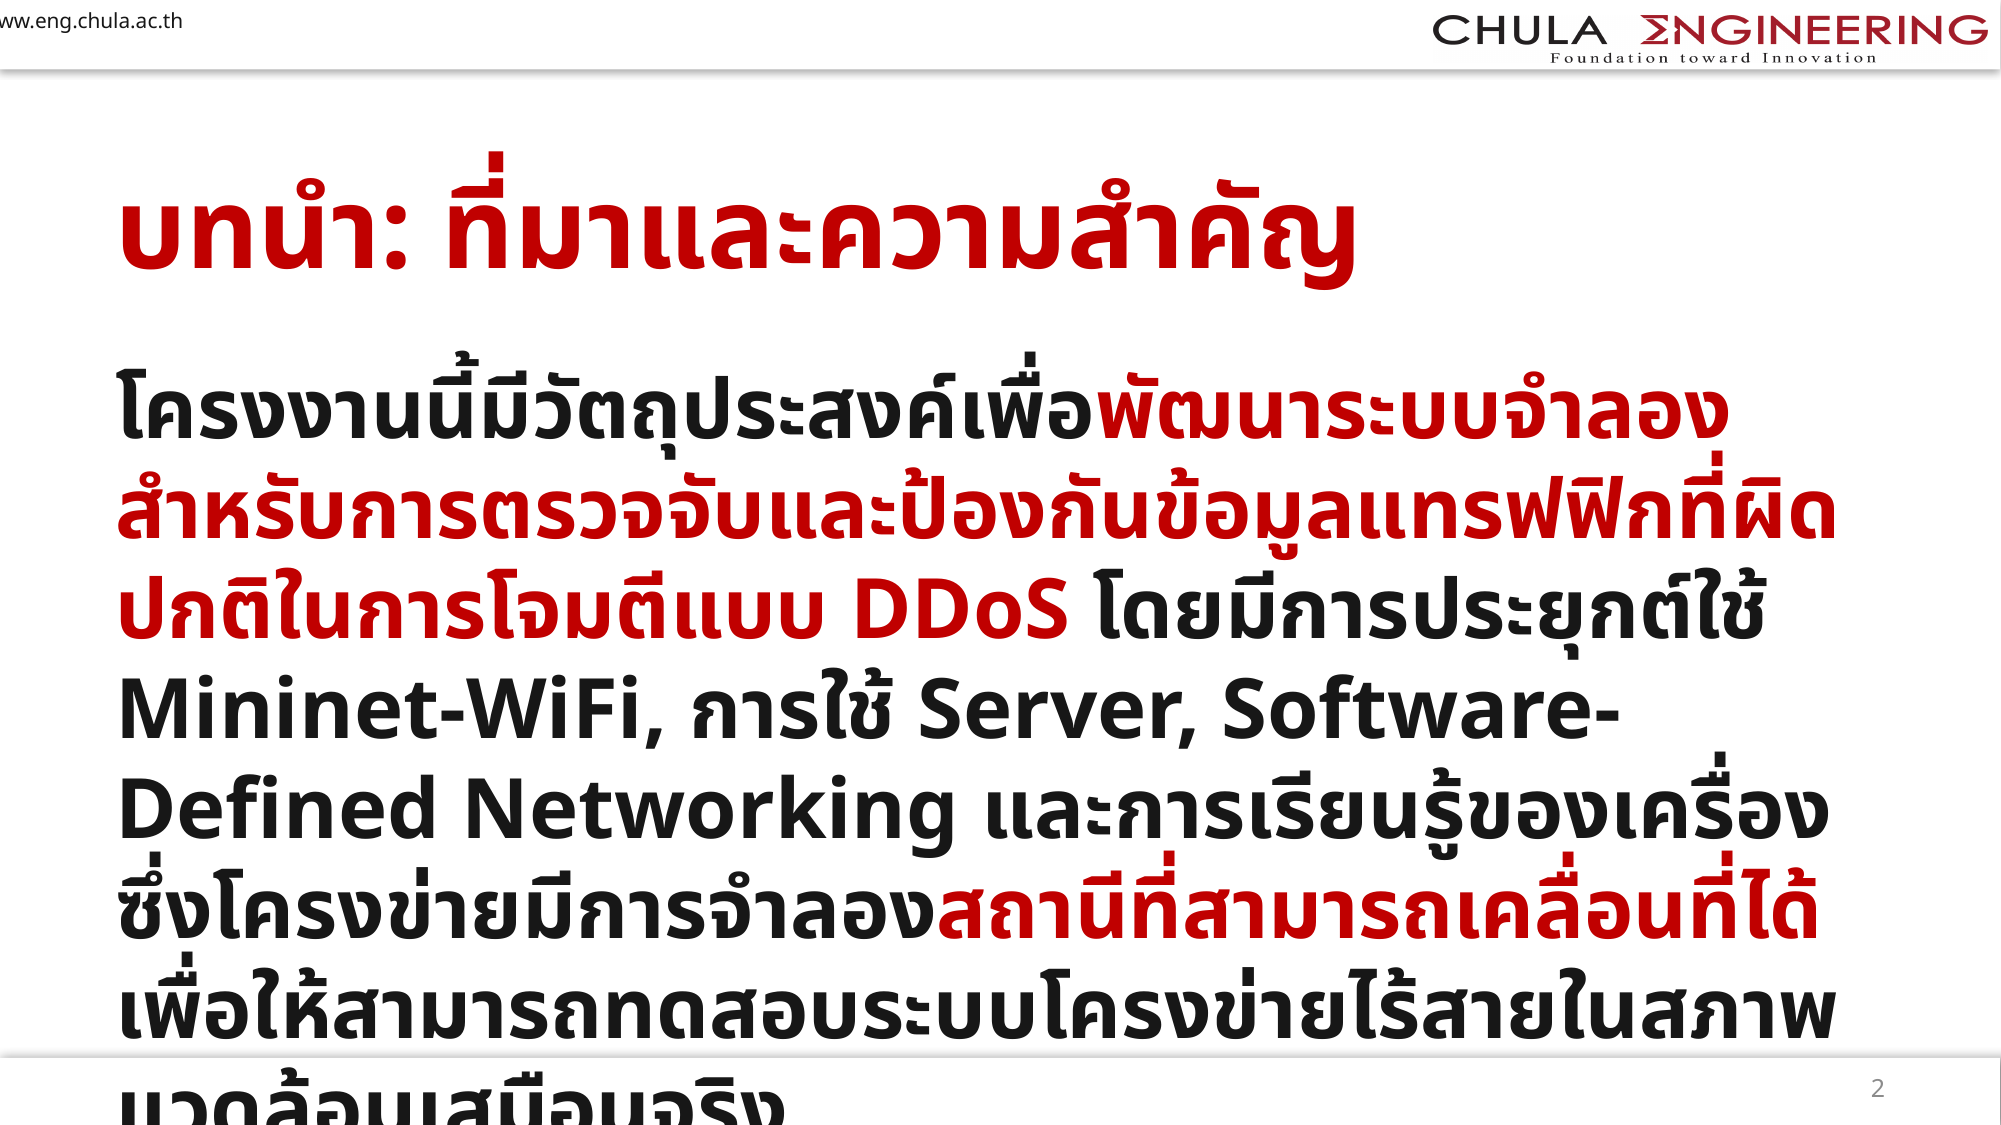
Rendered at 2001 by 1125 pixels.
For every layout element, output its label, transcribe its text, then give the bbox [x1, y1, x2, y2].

slide_number 2 [1861, 1059, 1900, 1120]
text_box โครงงานนี้มีวัตถุประสงค์เพื่อพัฒนาระบบจำลองสำหรับการตรวจจับและป้องกันข้อมูลแทรฟฟิกที่ผิดปกติในการโจมตีแบบ DDoS โดยมีการประยุกต์ใช้ Mininet-WiFi, การใช้ Server, Software-Defined Networking และการเรียนรู้ของเครื่อง ซึ่งโครงข่ายมีการจำลองสถานีที่สามารถเคลื่อนที่ได้ เพื่อให้สามารถทดสอบระบบโครงข่ายไร้สายในสภาพแวดล้อมเสมือนจริง [100, 347, 1861, 1125]
title บทนำ: ที่มาและความสำคัญ [100, 153, 1661, 295]
picture [1433, 15, 1988, 63]
